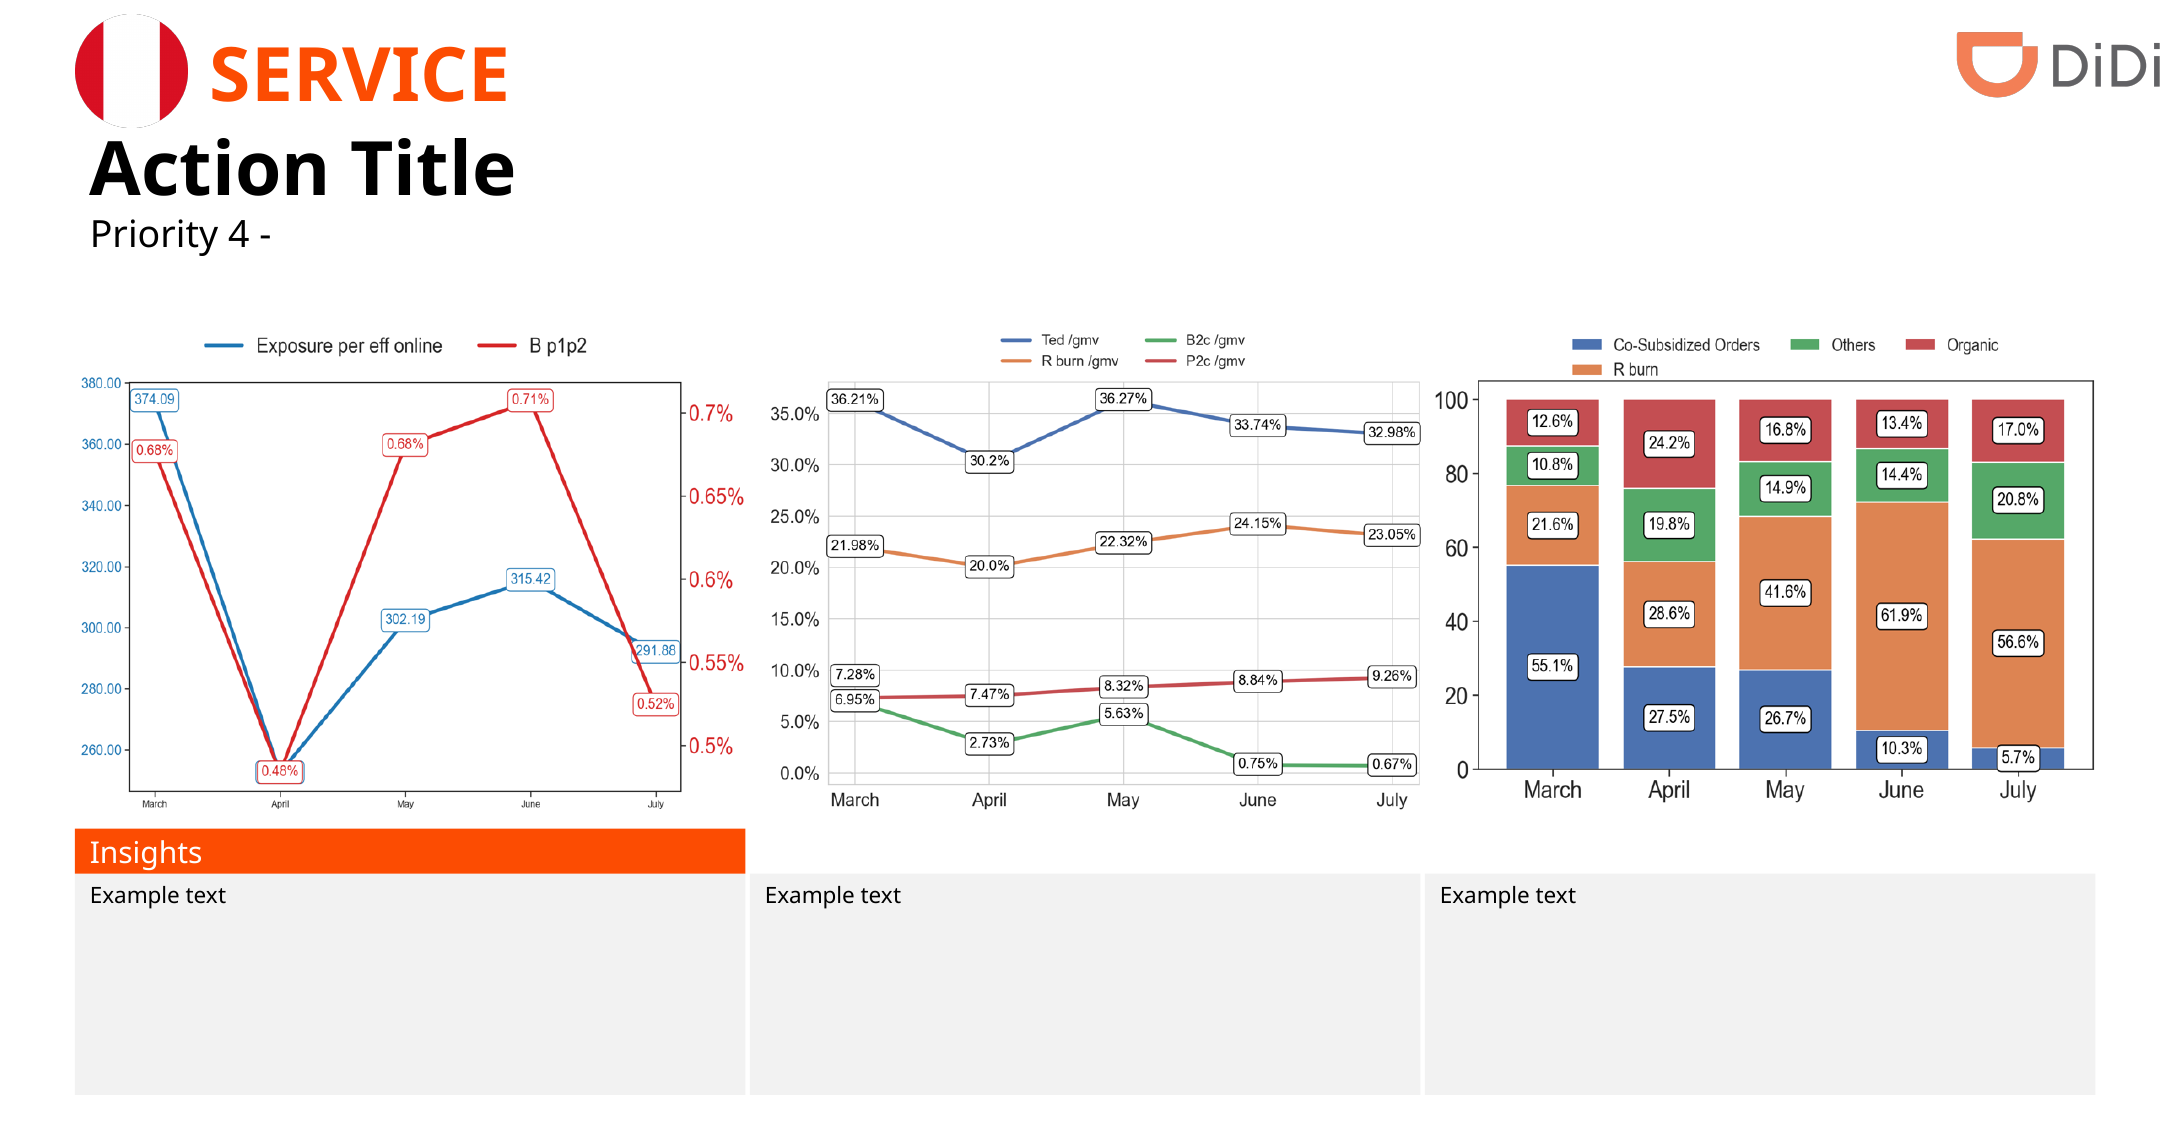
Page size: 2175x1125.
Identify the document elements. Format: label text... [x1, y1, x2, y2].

text_box Example text [1424, 873, 2096, 1095]
text_box Example text [749, 873, 1421, 1095]
text_box Action Title [74, 127, 2175, 202]
text_box Example text [74, 874, 746, 1095]
text_box Priority 4 - [74, 202, 2175, 263]
picture [74, 322, 2101, 829]
text_box Insights [74, 837, 746, 874]
picture [74, 14, 188, 128]
picture [1949, 1, 2175, 129]
text_box SERVICE [194, 15, 1800, 127]
